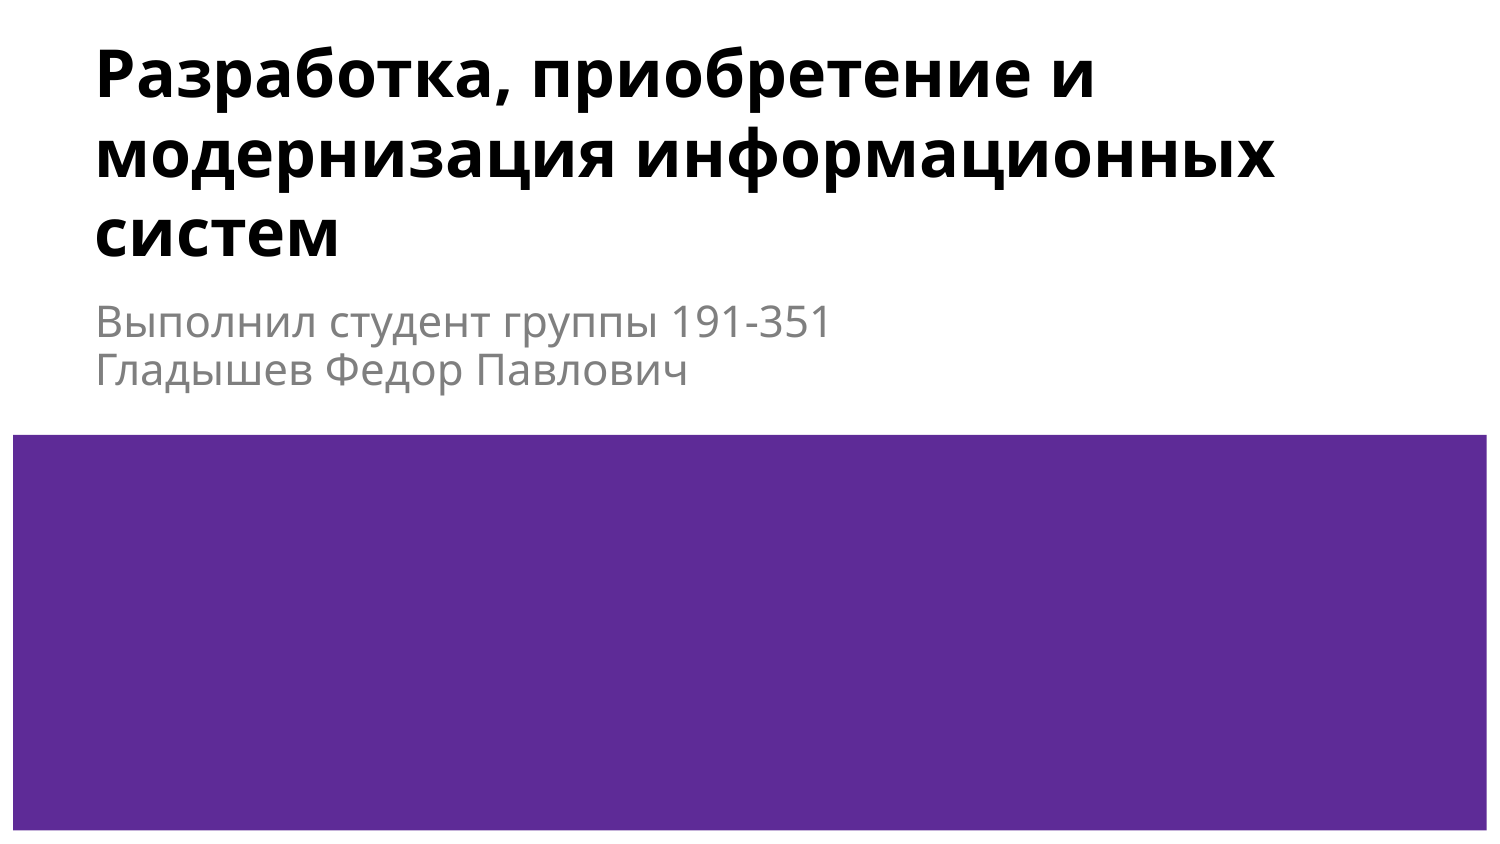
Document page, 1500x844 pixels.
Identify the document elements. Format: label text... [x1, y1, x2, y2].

title Разработка, приобретение и модернизация информационных систем [79, 43, 1423, 285]
subtitle Выполнил студент группы 191-351 Гладышев Федор Павлович [79, 285, 1423, 427]
